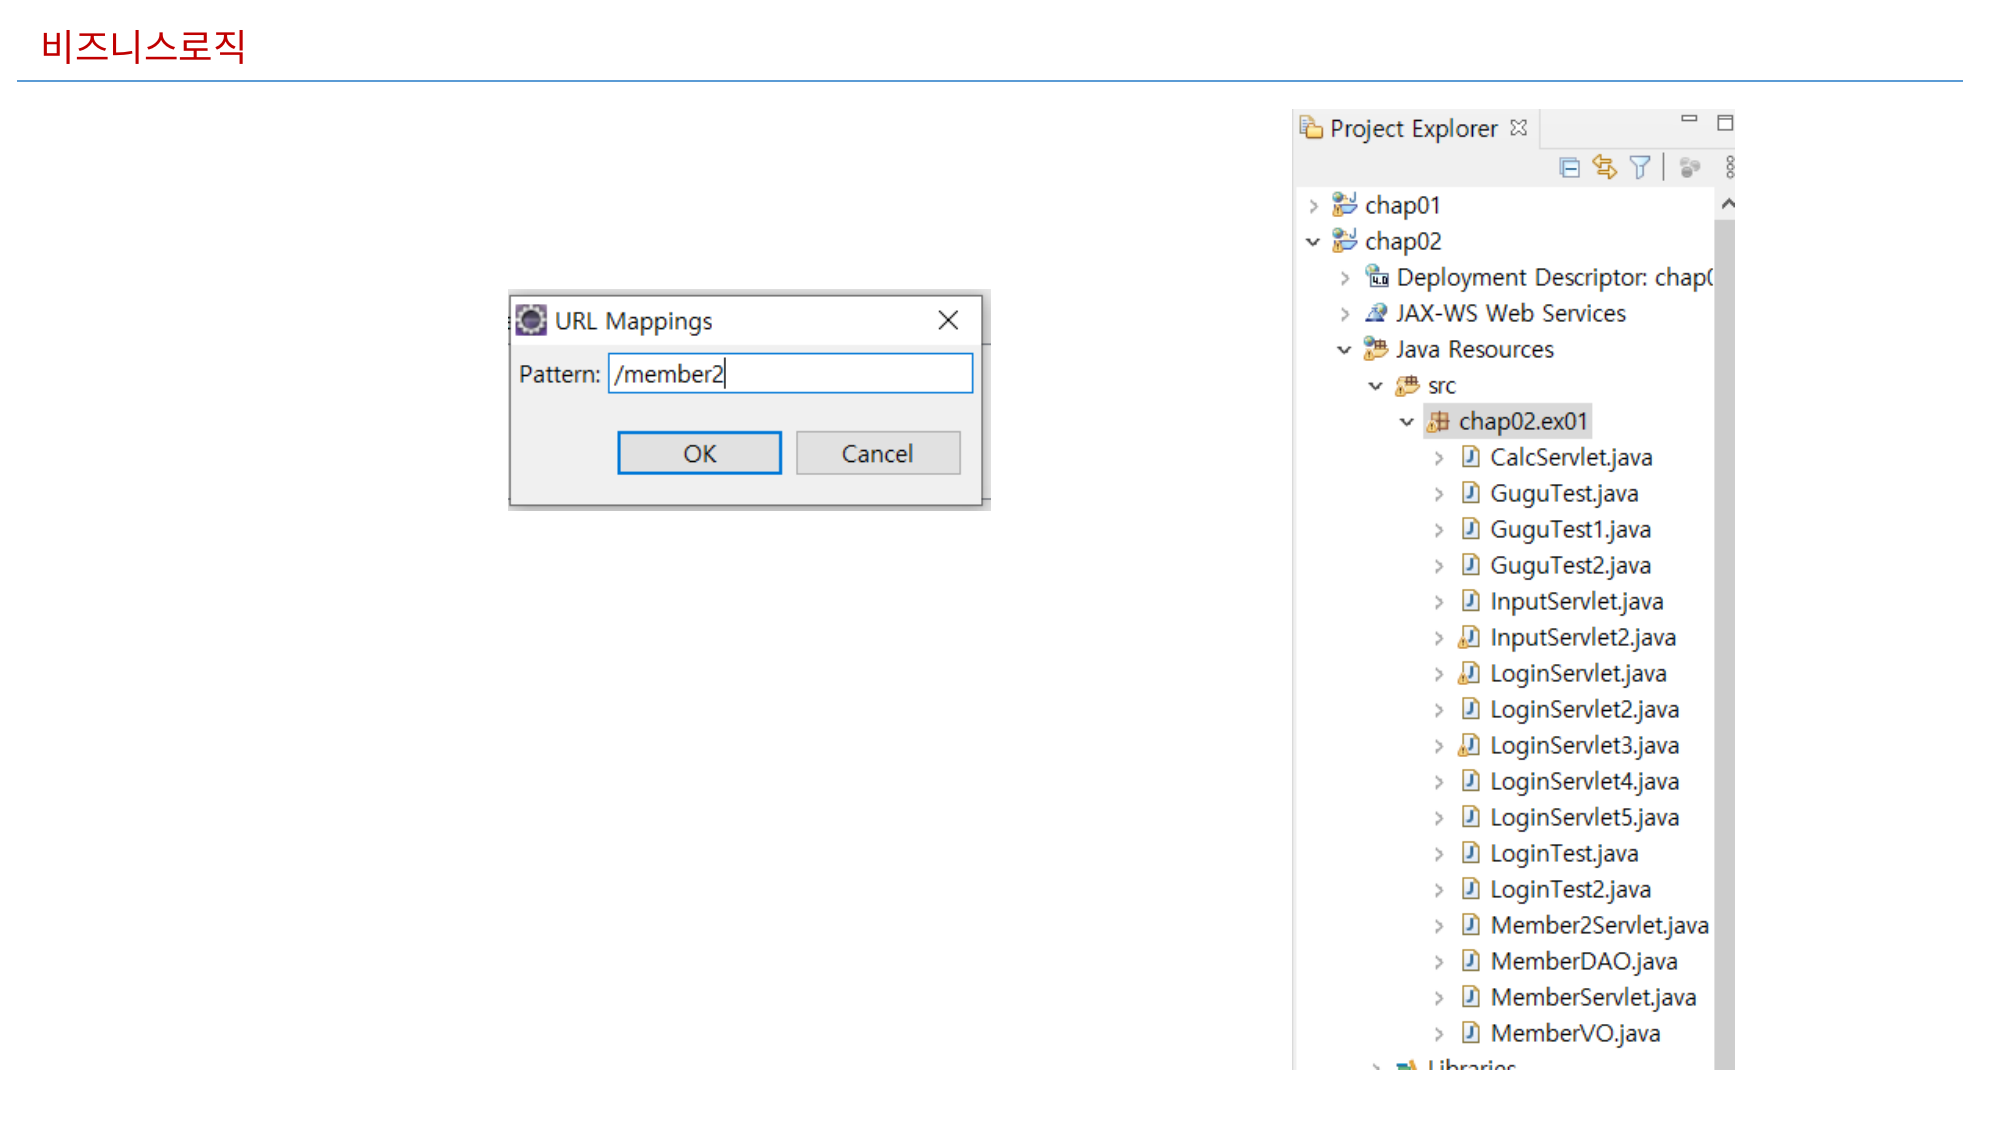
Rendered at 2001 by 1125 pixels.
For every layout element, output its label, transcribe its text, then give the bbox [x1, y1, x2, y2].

picture [1292, 109, 1735, 1070]
text_box 비즈니스로직 [25, 16, 729, 77]
picture [508, 289, 991, 512]
